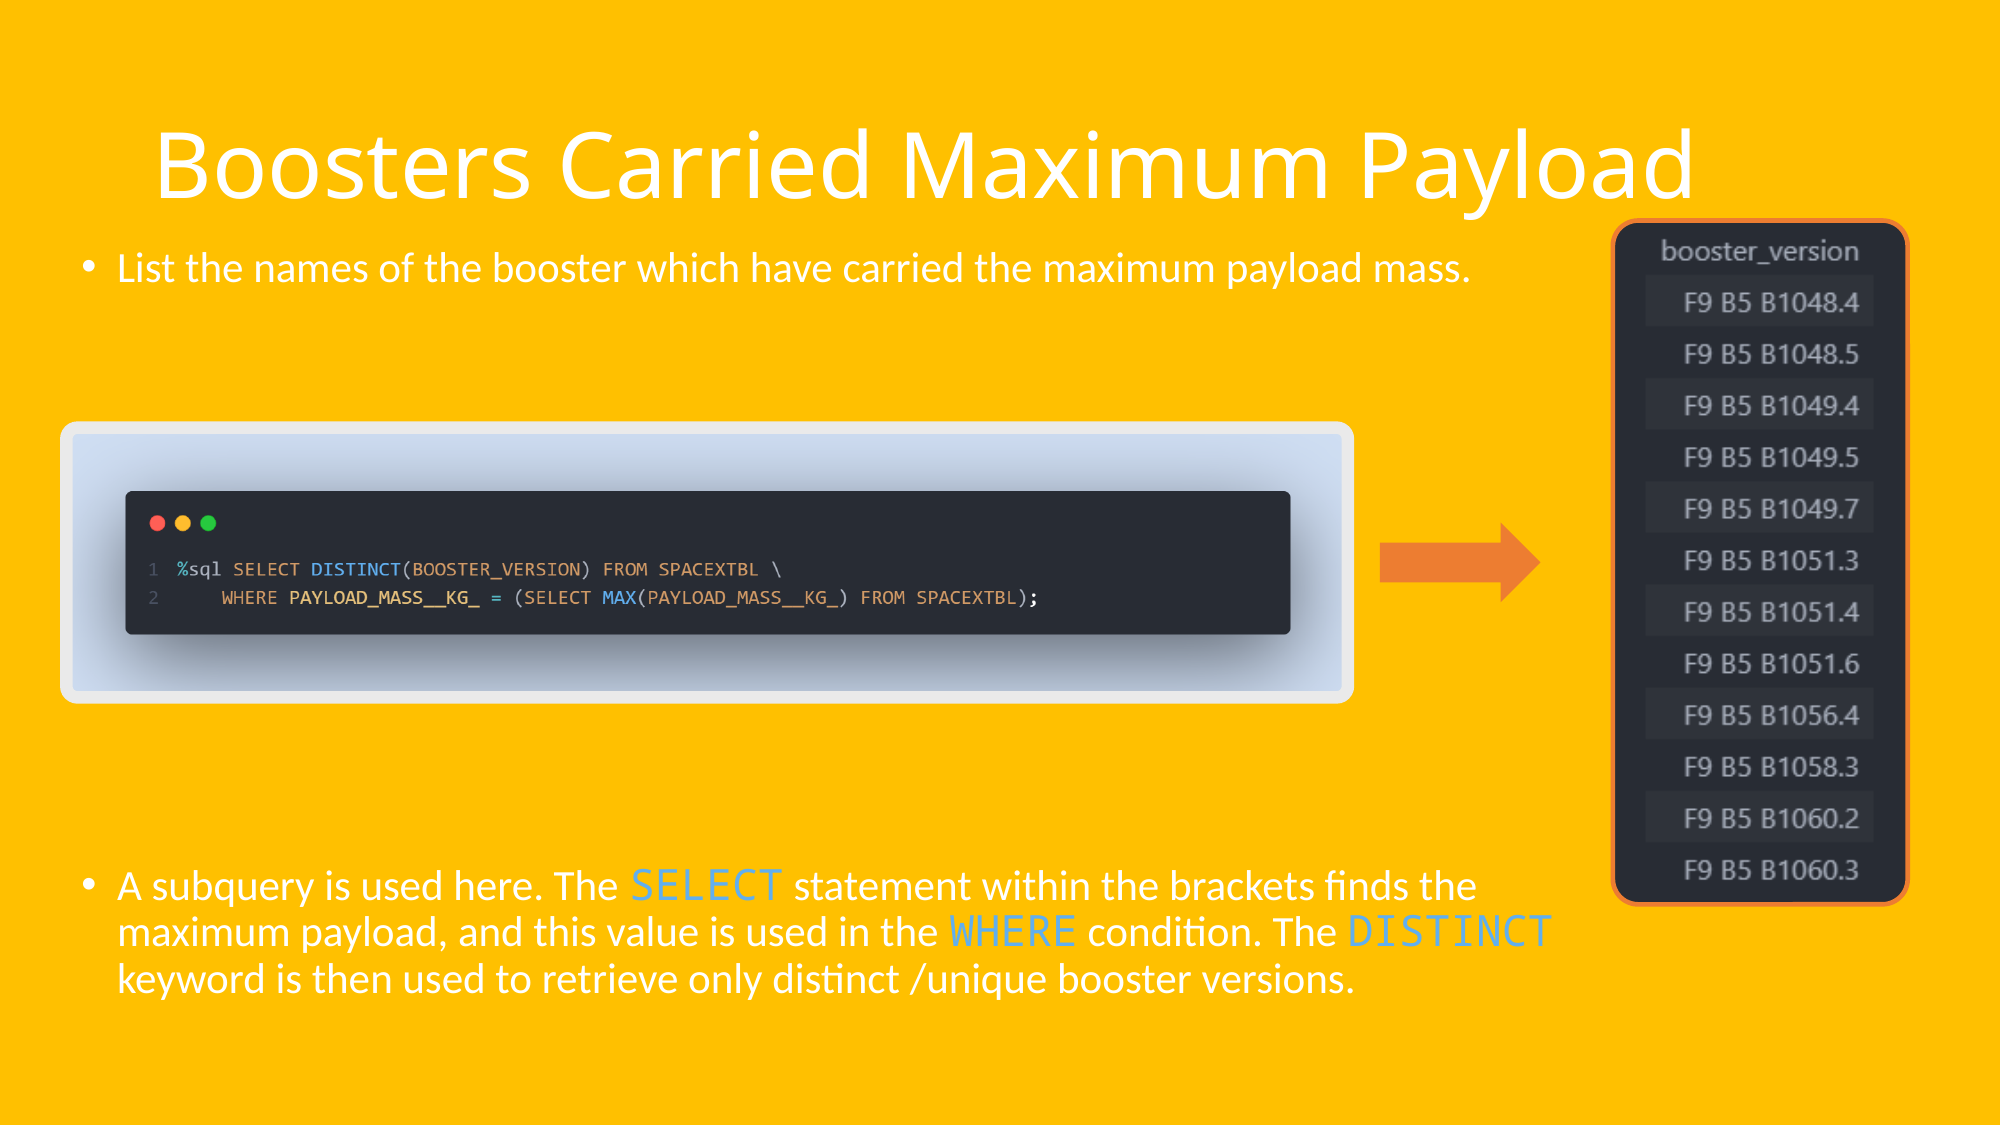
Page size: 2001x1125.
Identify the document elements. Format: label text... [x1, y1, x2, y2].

list List the names of the booster which have carried the maximum payload mass. A subquery is used here. The SELECT statement within the brackets finds the maximum payload, and this value is used in the WHERE condition. The DISTINCT keyword is then used to retrieve only distinct /unique booster versions. [66, 237, 1579, 1050]
title Boosters Carried Maximum Payload [137, 59, 1863, 278]
picture [1612, 220, 1908, 905]
picture [66, 427, 1348, 698]
text_box [1378, 520, 1542, 605]
